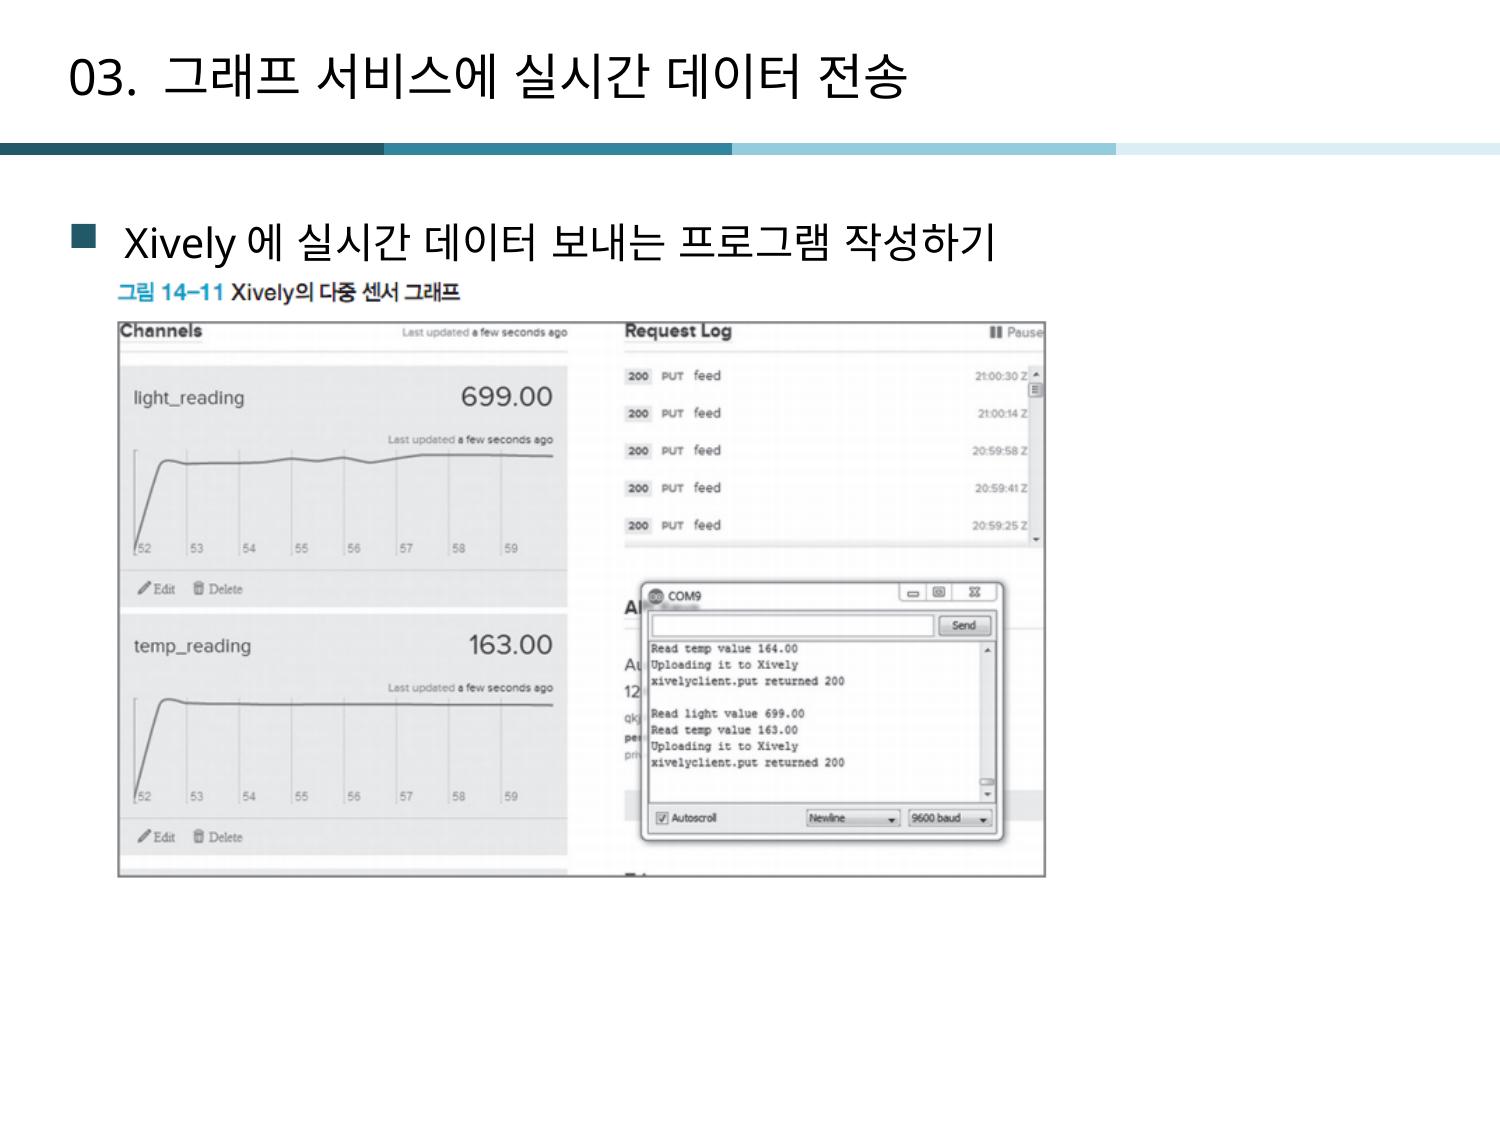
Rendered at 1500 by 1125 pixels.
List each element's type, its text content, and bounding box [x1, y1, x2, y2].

picture [111, 278, 1050, 882]
list Xively에 실시간 데이터 보내는 프로그램 작성하기 [53, 184, 1447, 1071]
title 03. 그래프 서비스에 실시간 데이터 전송 [53, 30, 1459, 121]
